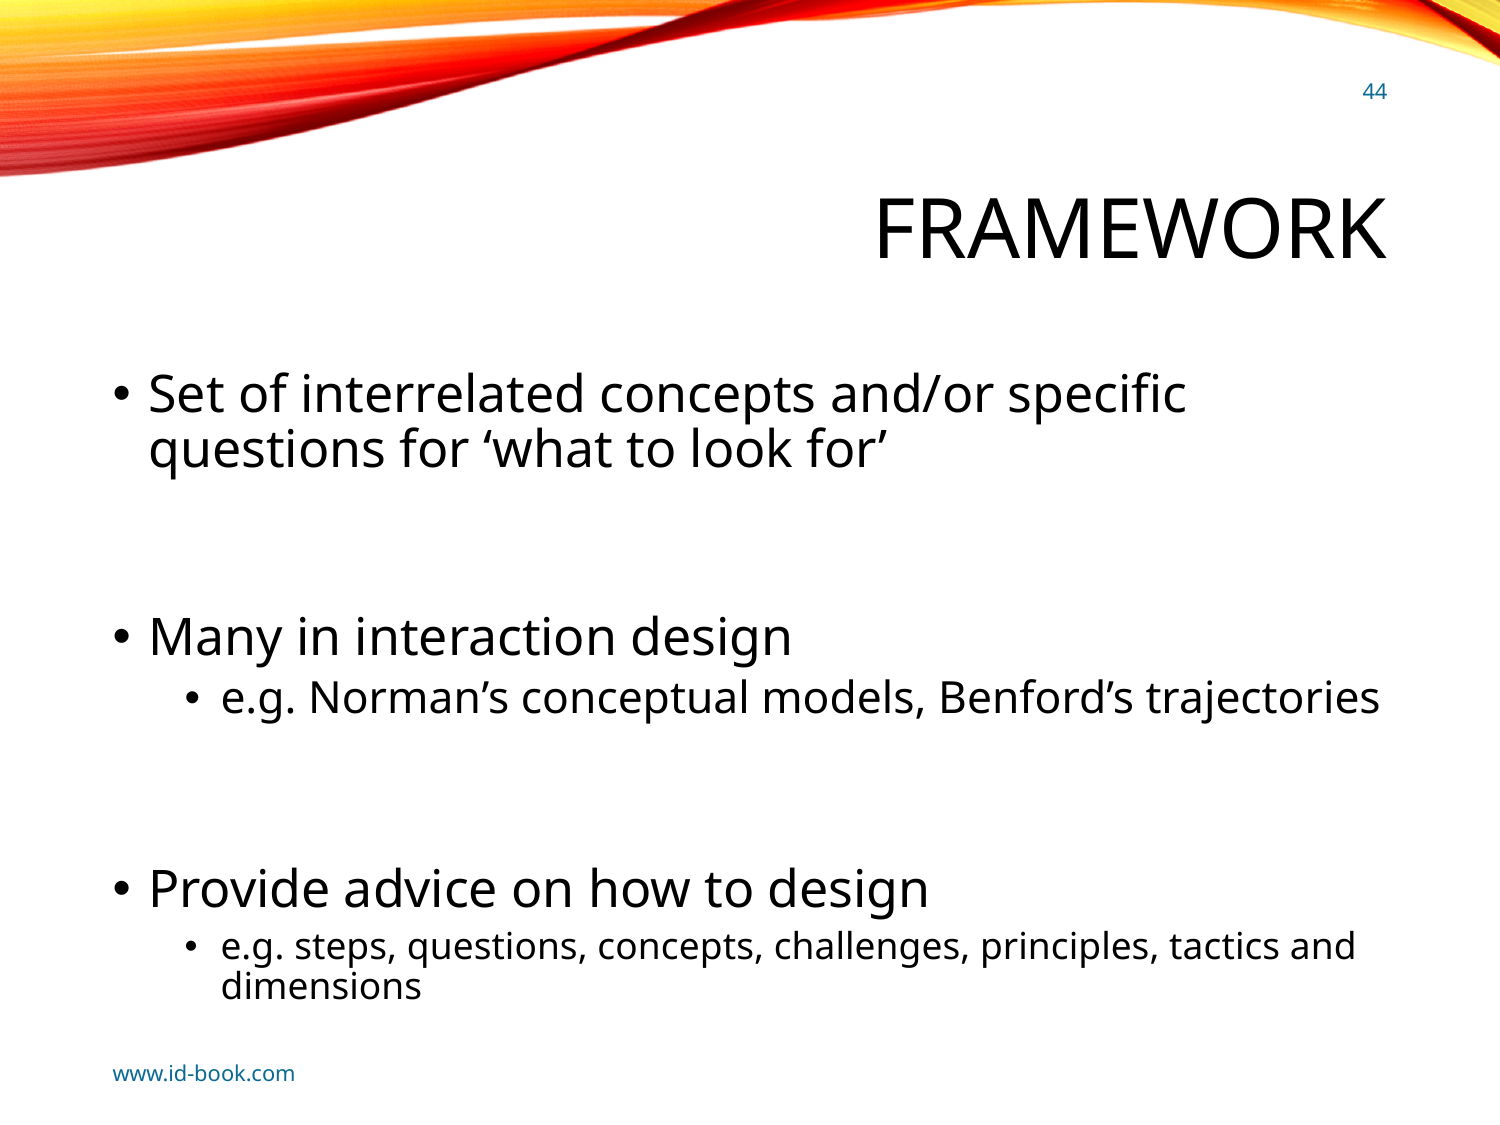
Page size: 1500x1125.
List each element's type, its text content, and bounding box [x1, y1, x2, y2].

picture [0, 0, 1500, 178]
footer www.id-book.com [97, 1042, 1030, 1103]
list Set of interrelated concepts and/or specific questions for ‘what to look for’ Many in interaction design e.g. Norman’s conceptual models, Benford’s trajectories Provide advice on how to design e.g. steps, questions, concepts, challenges, principles, tactics and dimensions [97, 360, 1403, 1028]
title Framework [356, 125, 1403, 338]
slide_number 44 [1078, 62, 1403, 123]
